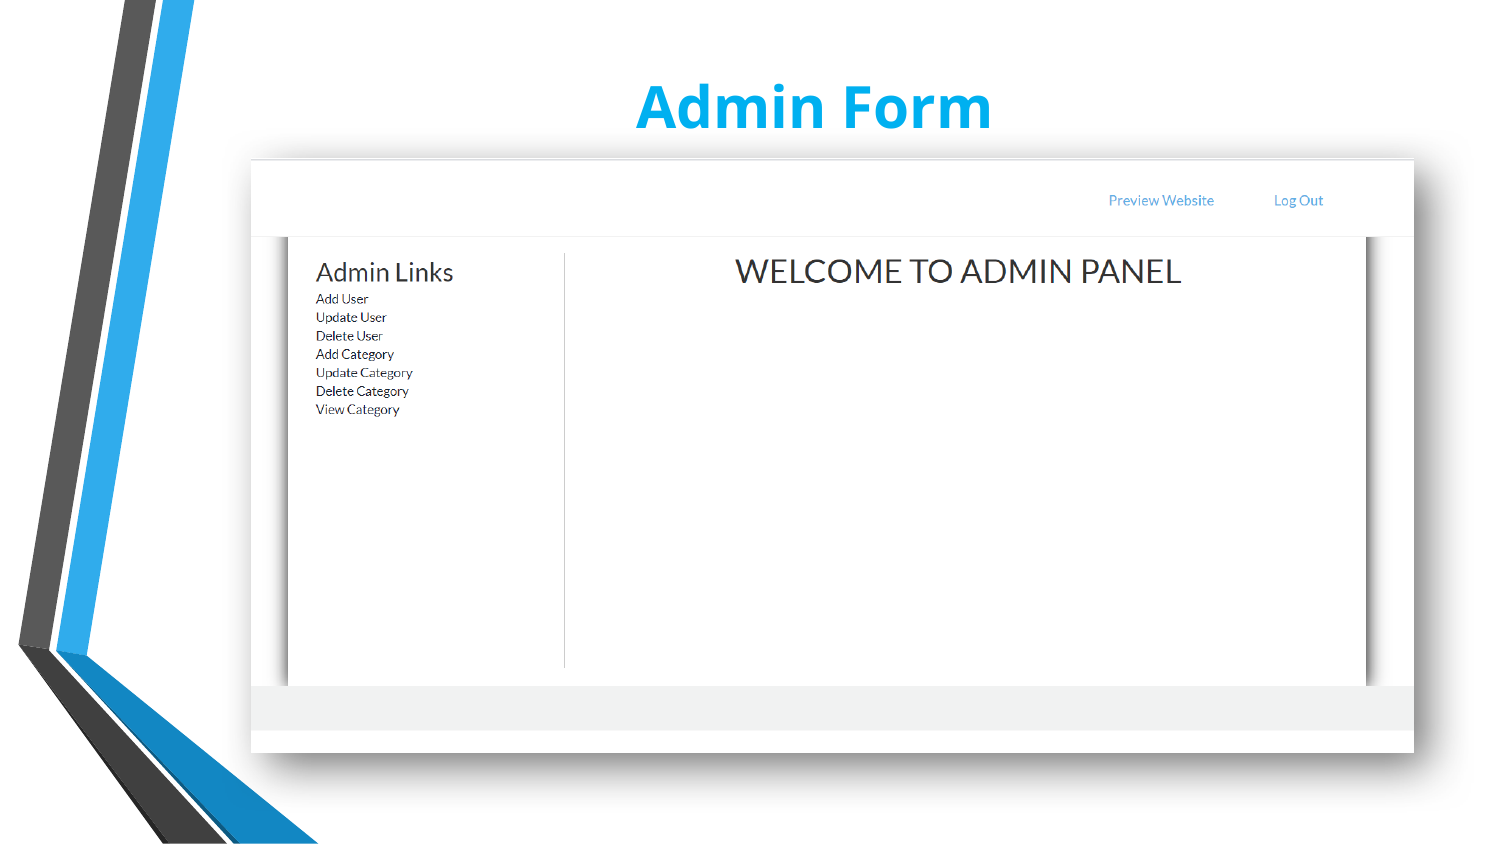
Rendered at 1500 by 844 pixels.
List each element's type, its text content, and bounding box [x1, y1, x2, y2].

text_box Admin Form [621, 62, 1022, 148]
picture [251, 157, 1414, 753]
